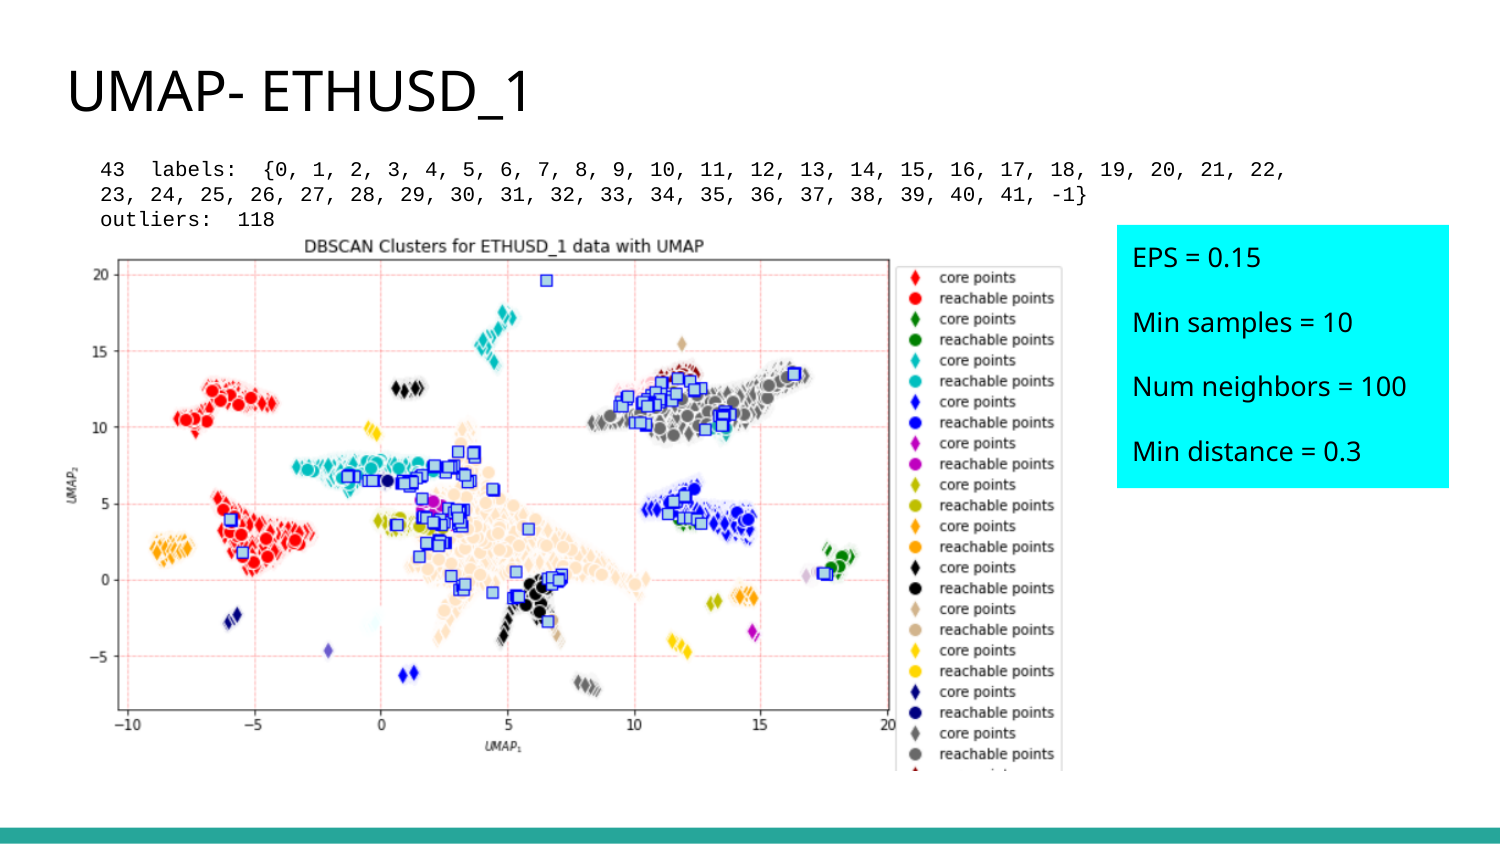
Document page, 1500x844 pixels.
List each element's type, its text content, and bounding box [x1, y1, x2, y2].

picture [60, 233, 1066, 771]
title UMAP- ETHUSD_1 [51, 40, 1449, 141]
text_box 43 labels: {0, 1, 2, 3, 4, 5, 6, 7, 8, 9, 10, 11, 12, 13, 14, 15, 16, 17, 18, 19, 20, 21, 22, 23, 24, 25, 26, 27, 28, 29, 30, 31, 32, 33, 34, 35, 36, 37, 38, 39, 40, 41, -1} outliers: 118 [85, 140, 1351, 220]
text_box EPS = 0.15 Min samples = 10 Num neighbors = 100 Min distance = 0.3 [1117, 224, 1449, 489]
